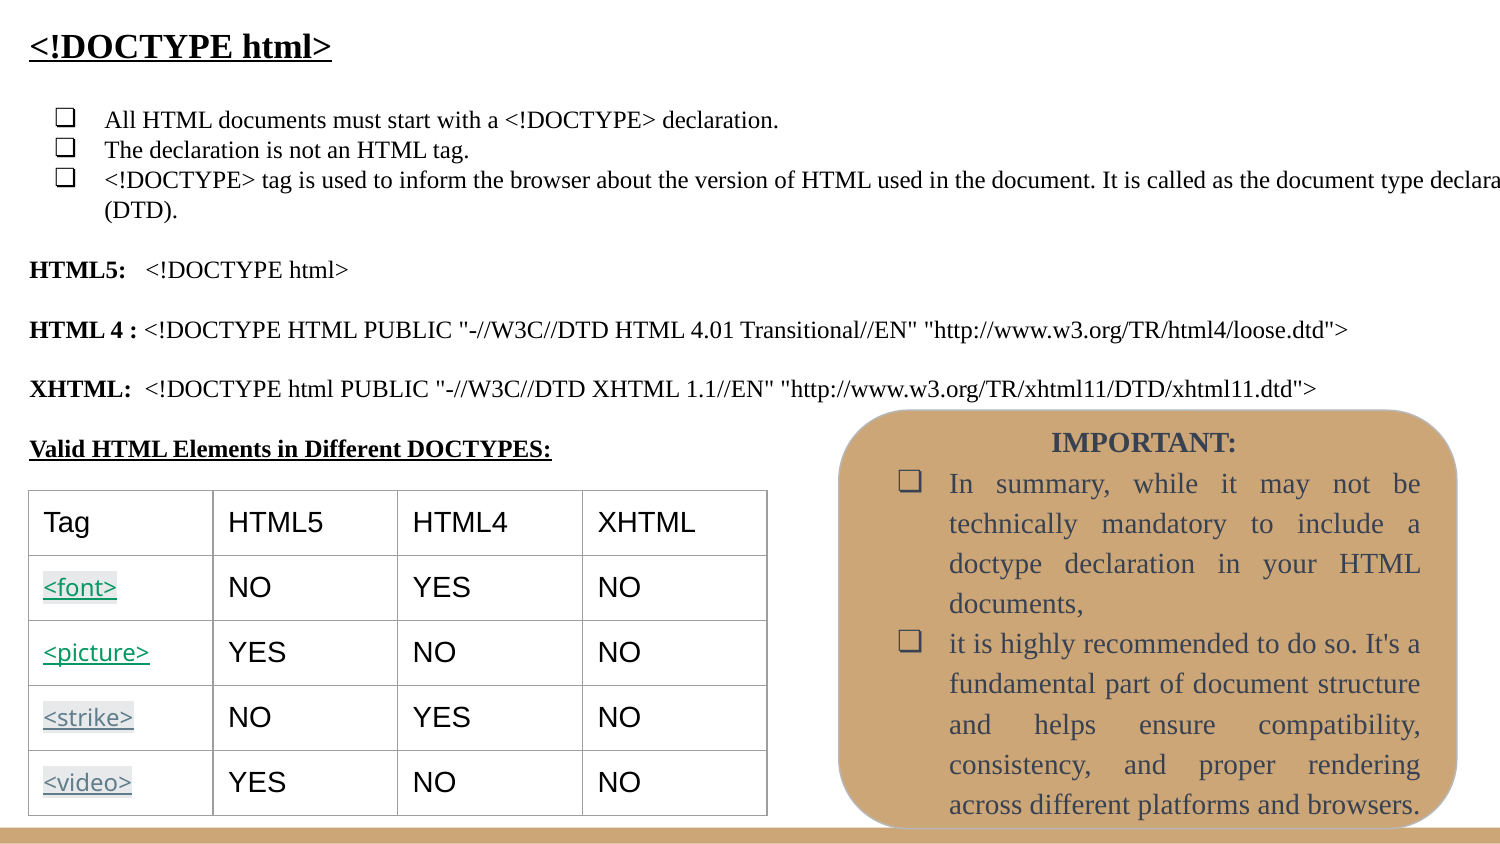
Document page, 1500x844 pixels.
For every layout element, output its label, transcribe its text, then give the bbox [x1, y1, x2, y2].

table_header HTML5 [214, 491, 397, 555]
table_cell YES [214, 751, 397, 815]
table_cell YES [398, 686, 582, 750]
table_header XHTML [583, 491, 766, 555]
table_header HTML4 [398, 491, 582, 555]
table_cell NO [583, 556, 766, 620]
table_header Tag [29, 491, 212, 555]
table_cell <font> [29, 556, 212, 620]
table_cell NO [214, 686, 397, 750]
table_cell <strike> [29, 686, 212, 750]
text_box All HTML documents must start with a <!DOCTYPE> declaration. The declaration is not an HTML tag. <!DOCTYPE> tag is used to inform the browser about the version of HTML used in the document. It is called as the document type declaration (DTD). HTML5: <!DOCTYPE html> HTML 4 : <!DOCTYPE HTML PUBLIC "-//W3C//DTD HTML 4.01 Transitional//EN" "http://www.w3.org/TR/html4/loose.dtd"> XHTML: <!DOCTYPE html PUBLIC "-//W3C//DTD XHTML 1.1//EN" "http://www.w3.org/TR/xhtml11/DTD/xhtml11.dtd"> Valid HTML Elements in Different DOCTYPES: [14, 88, 1500, 478]
table_cell NO [583, 621, 766, 685]
table_cell NO [398, 621, 582, 685]
table_cell <video> [29, 751, 212, 815]
title <!DOCTYPE html> [14, 7, 496, 81]
table_cell NO [583, 686, 766, 750]
table_cell <picture> [29, 621, 212, 685]
table_cell YES [398, 556, 582, 620]
table_cell NO [214, 556, 397, 620]
text_box IMPORTANT: In summary, while it may not be technically mandatory to include a doctype declaration in your HTML documents, it is highly recommended to do so. It's a fundamental part of document structure and helps ensure compatibility, consistency, and proper rendering across different platforms and browsers. [838, 410, 1457, 829]
table_cell YES [214, 621, 397, 685]
table_cell NO [583, 751, 766, 815]
table_cell NO [398, 751, 582, 815]
